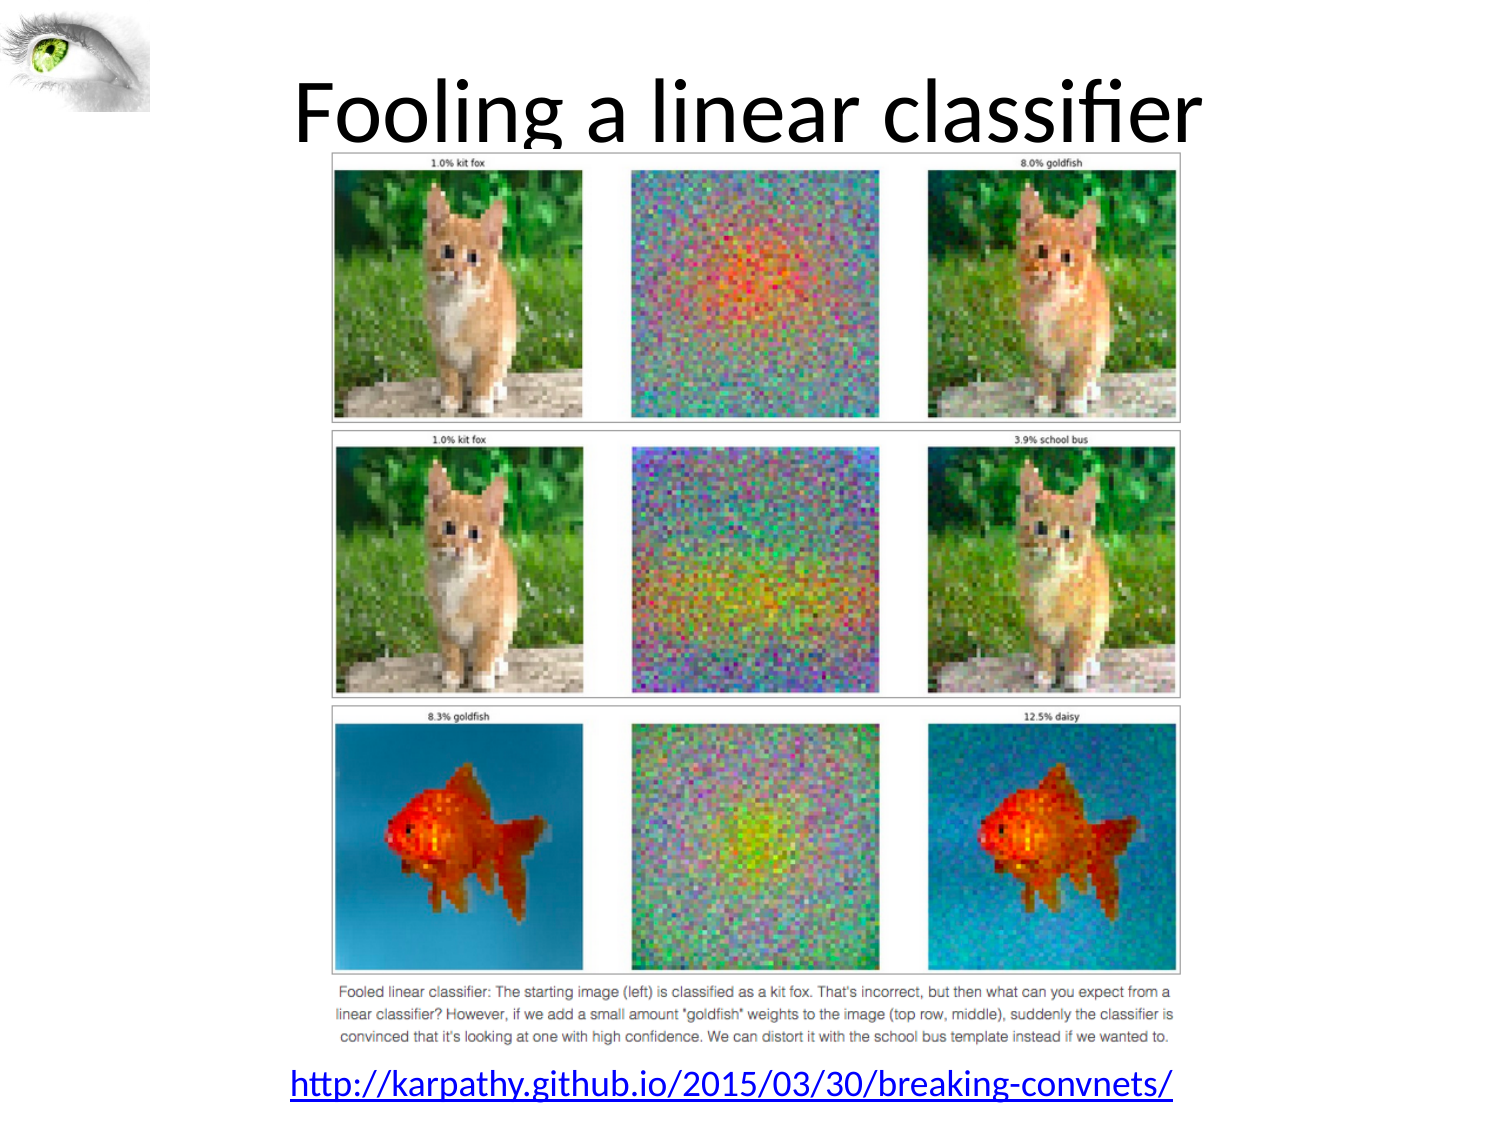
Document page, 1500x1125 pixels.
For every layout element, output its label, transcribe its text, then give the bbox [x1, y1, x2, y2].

picture [0, 0, 150, 112]
picture [327, 149, 1188, 1051]
text_box http://karpathy.github.io/2015/03/30/breaking-convnets/ [275, 1051, 1300, 1112]
title Fooling a linear classifier [75, 12, 1425, 200]
